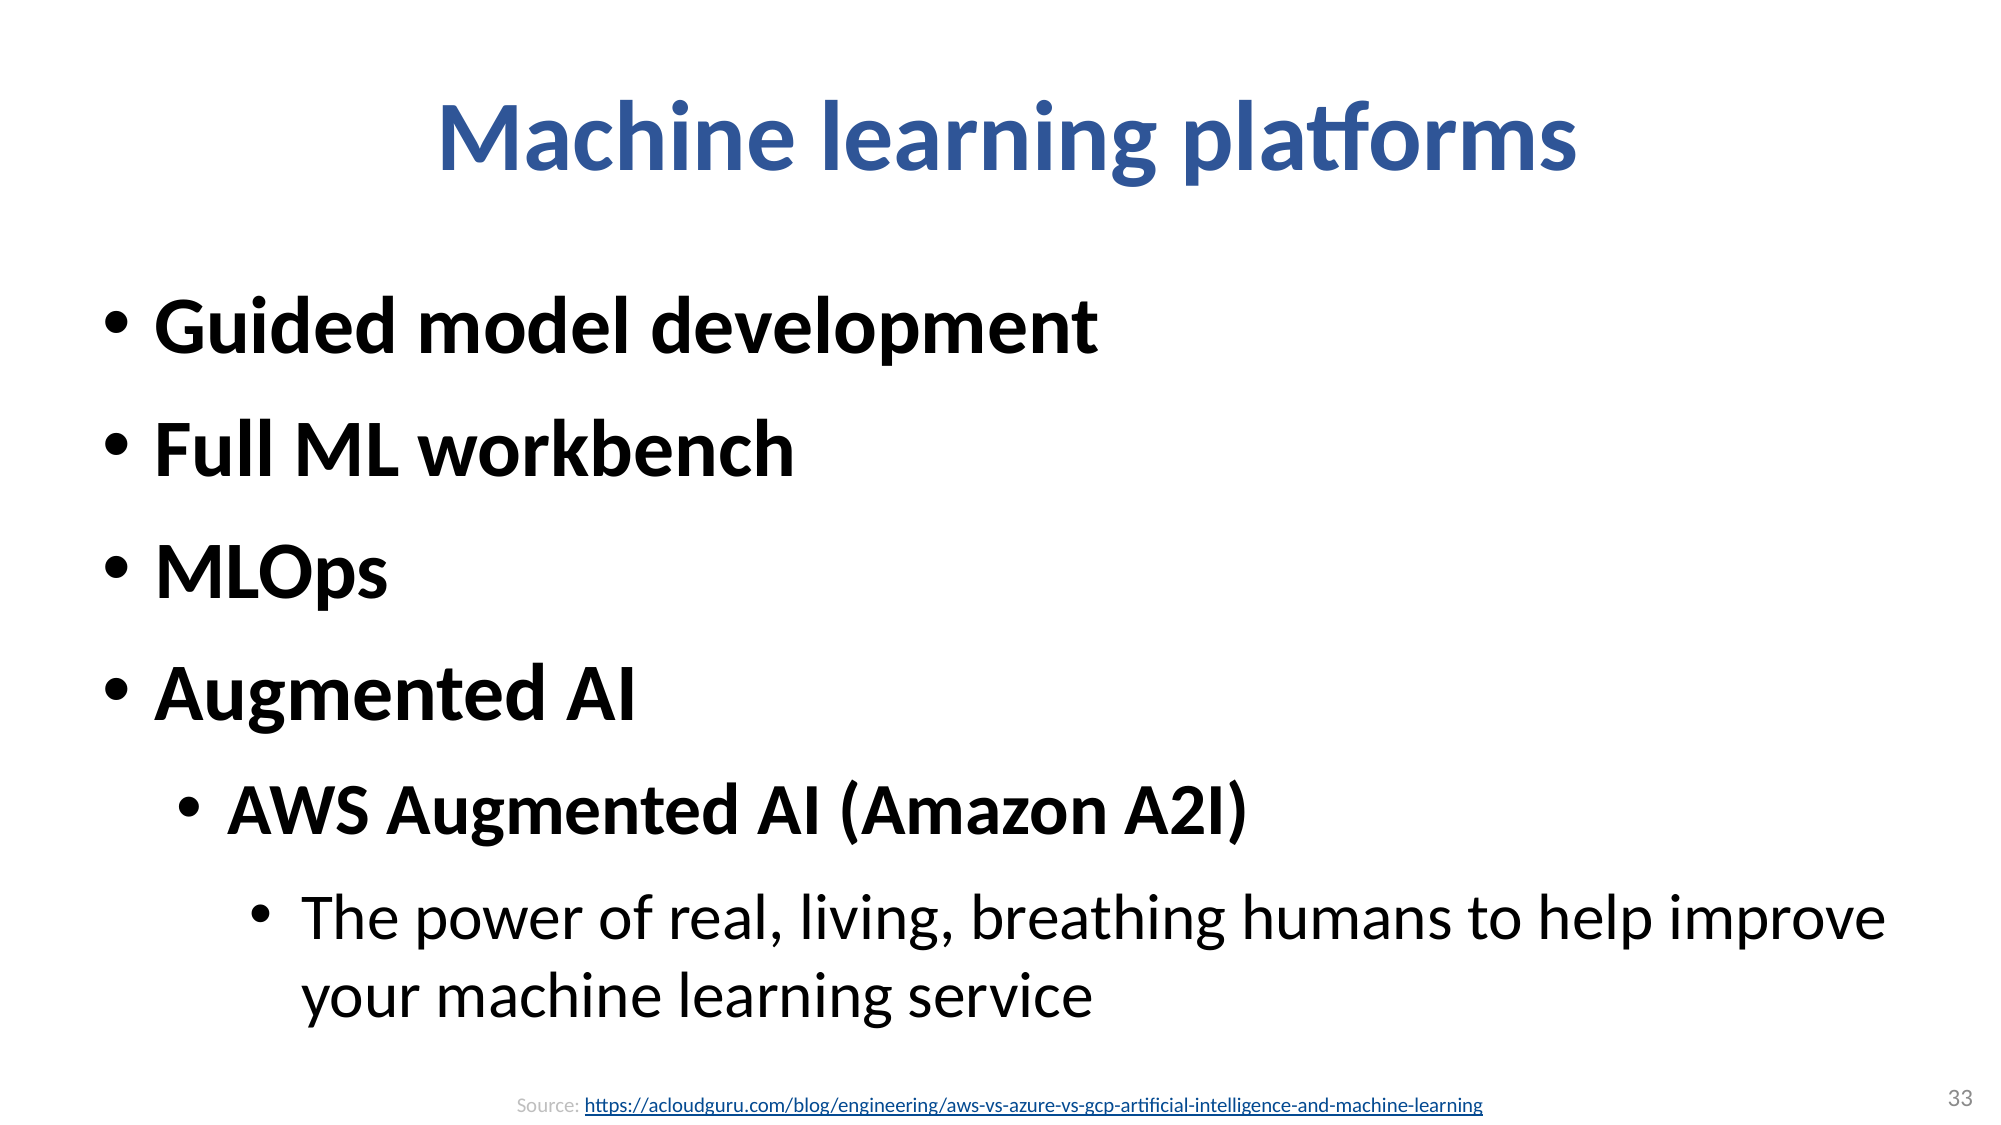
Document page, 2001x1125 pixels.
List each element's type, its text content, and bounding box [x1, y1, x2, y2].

text_box Source: https://acloudguru.com/blog/engineering/aws-vs-azure-vs-gcp-artificial-intelligence-and-machine-learning [394, 1084, 1606, 1125]
list Guided model development Full ML workbench MLOps Augmented AI AWS Augmented AI (Amazon A2I) The power of real, living, breathing humans to help improve your machine learning service [87, 264, 1929, 1043]
slide_number 33 [1830, 1076, 1989, 1116]
title Machine learning platforms [87, 22, 1929, 240]
